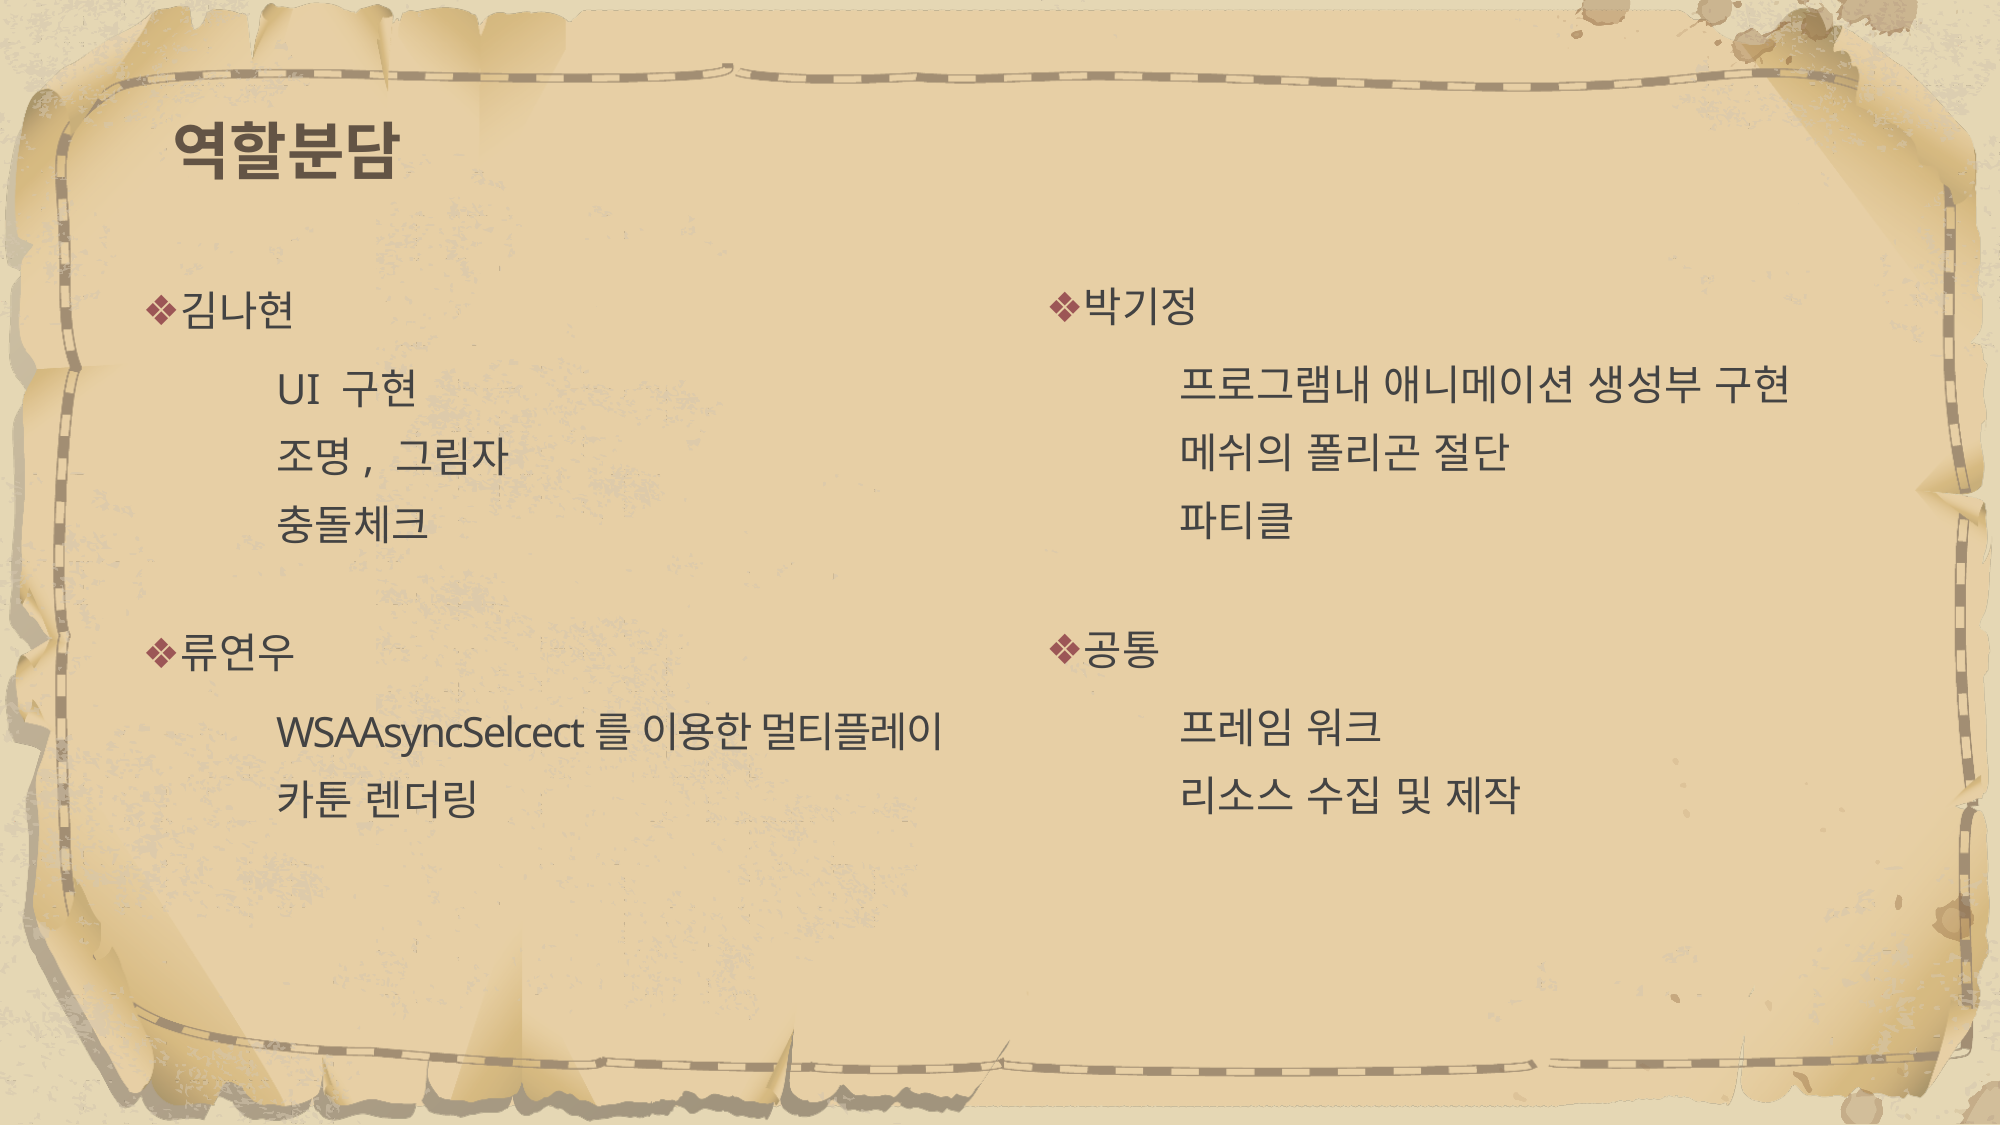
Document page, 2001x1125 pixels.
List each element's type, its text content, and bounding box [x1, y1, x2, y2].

picture [0, 0, 2000, 1124]
list 김나현 UI 구현 조명, 그림자 충돌체크 류연우 WSAAsyncSelcect를 이용한 멀티플레이 카툰 렌더링 [127, 269, 1023, 1017]
text_box 박기정 프로그램내 애니메이션 생성부 구현 메쉬의 폴리곤 절단 파티클 공통 프레임 워크 리소스 수집 및 제작 [1030, 265, 1874, 1014]
title 역할분담 [157, 97, 1348, 223]
